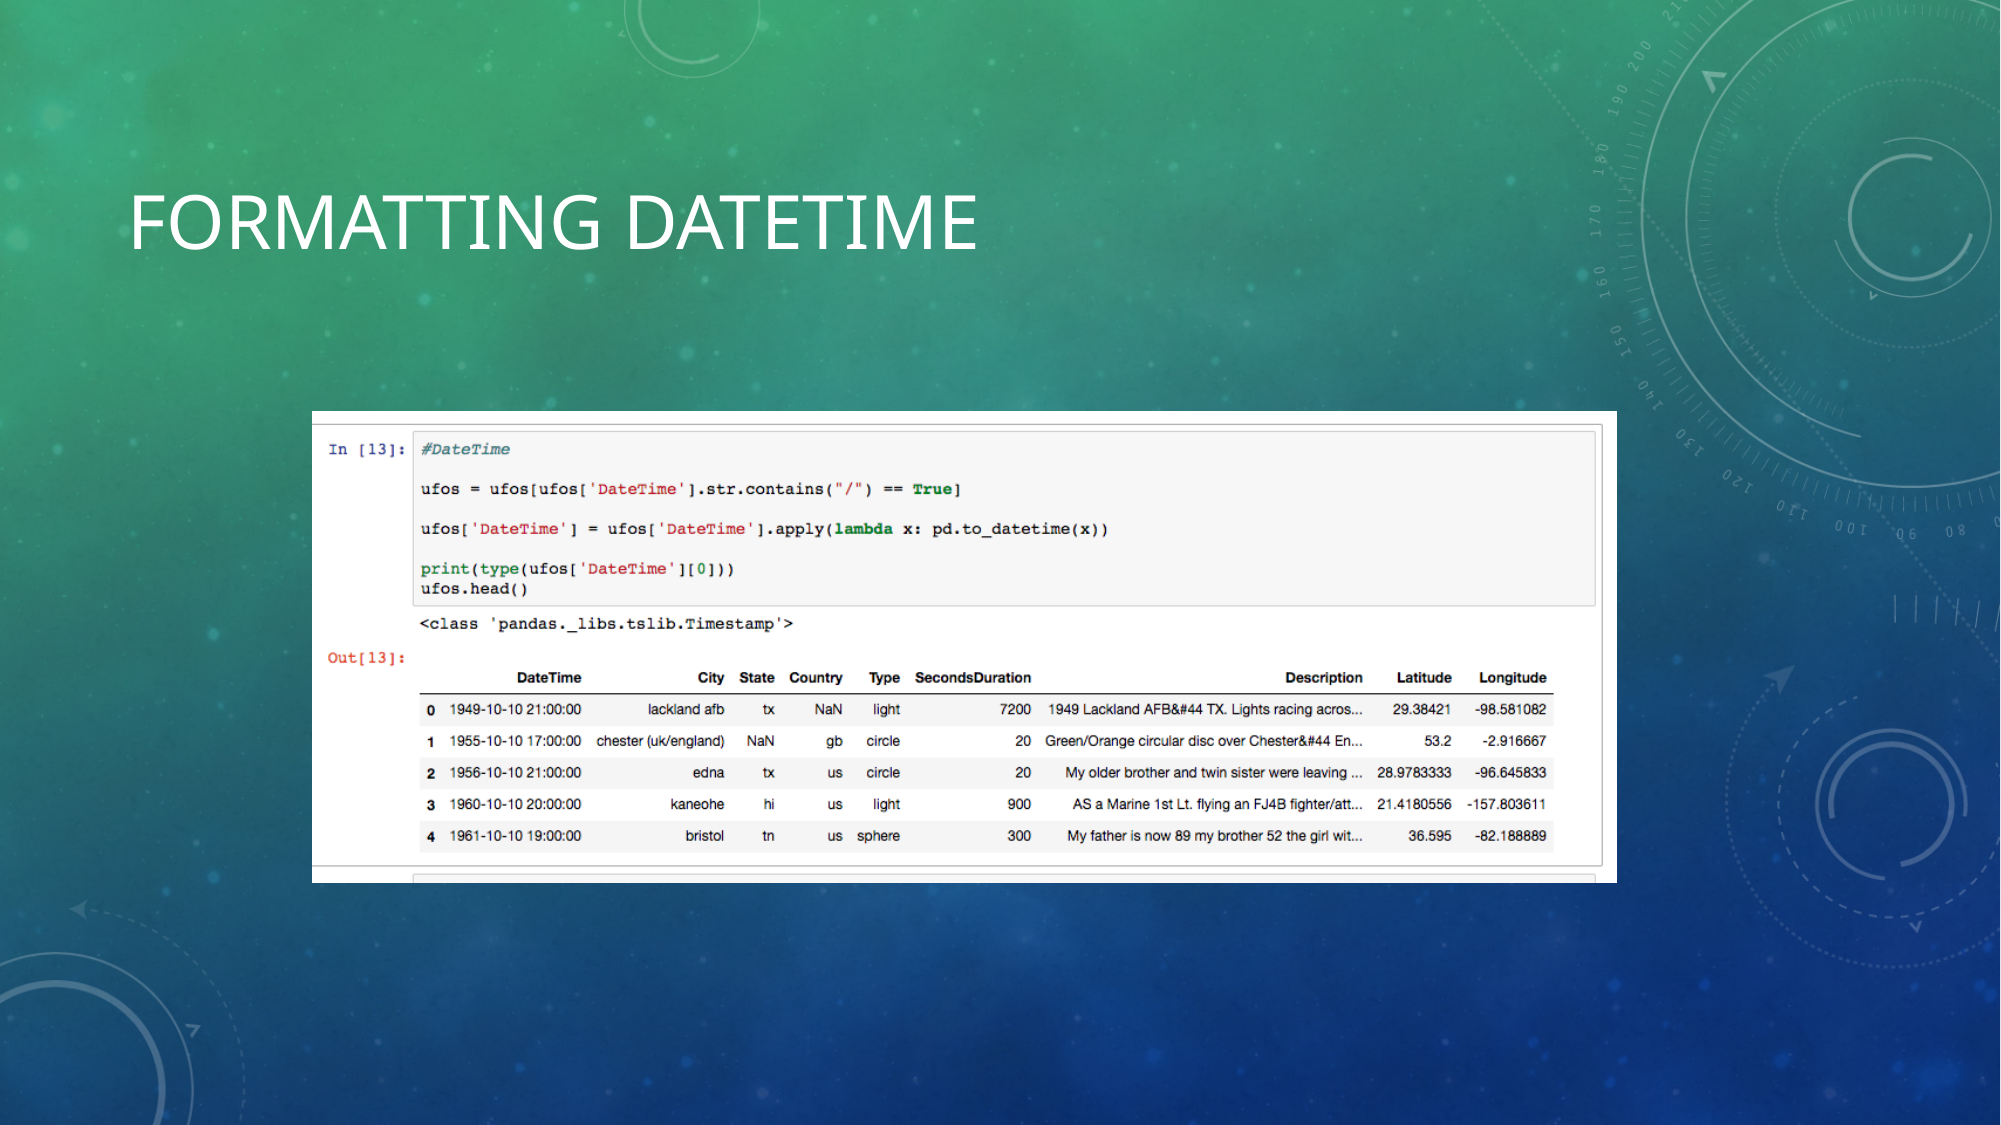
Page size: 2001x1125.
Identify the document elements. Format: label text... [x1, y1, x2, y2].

picture [0, 0, 2001, 1125]
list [312, 411, 1617, 883]
title Formatting datetime [112, 99, 1775, 339]
